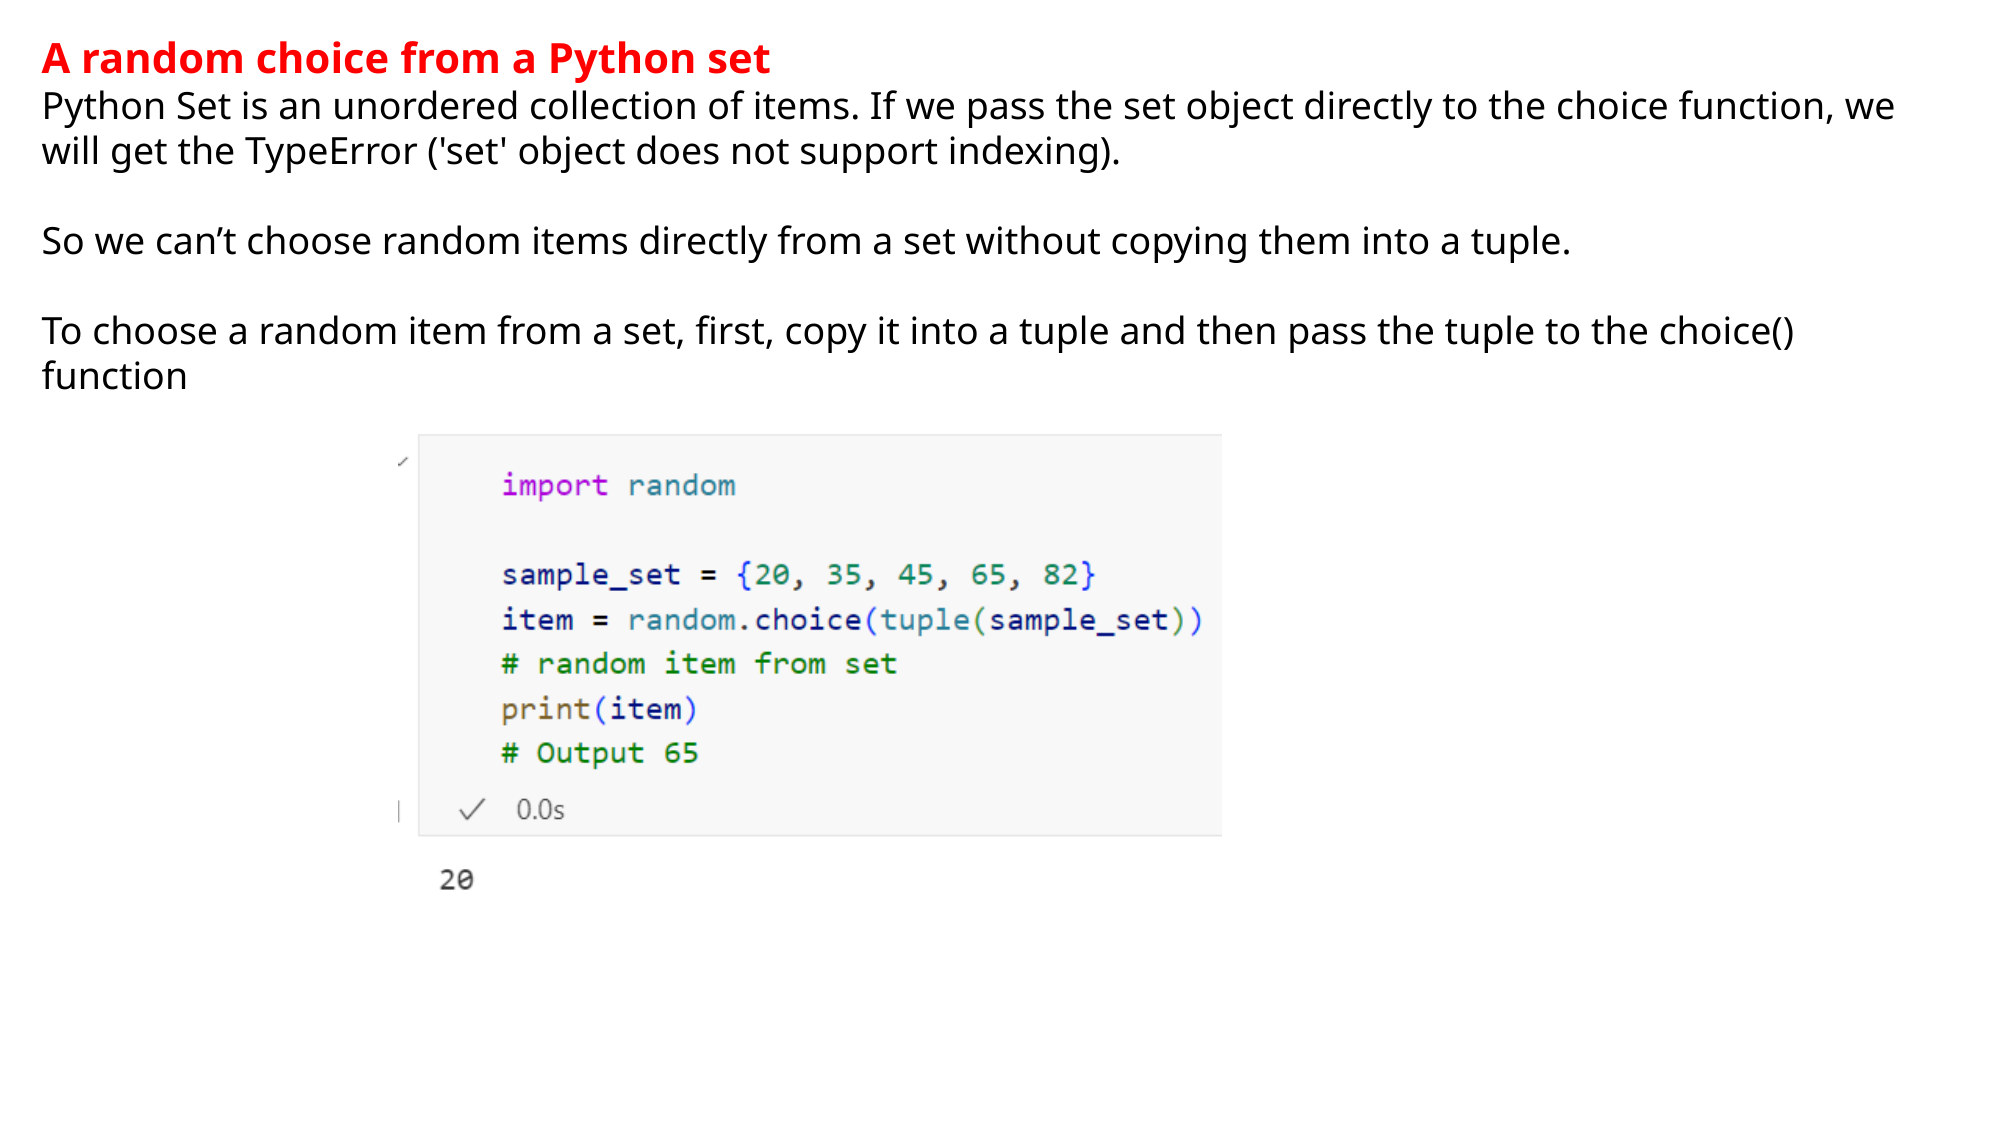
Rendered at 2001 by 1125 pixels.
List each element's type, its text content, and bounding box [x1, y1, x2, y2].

text_box A random choice from a Python set Python Set is an unordered collection of items. If we pass the set object directly to the choice function, we will get the TypeError ('set' object does not support indexing). So we can’t choose random items directly from a set without copying them into a tuple. To choose a random item from a set, first, copy it into a tuple and then pass the tuple to the choice() function [26, 24, 1967, 405]
picture [397, 411, 1223, 930]
